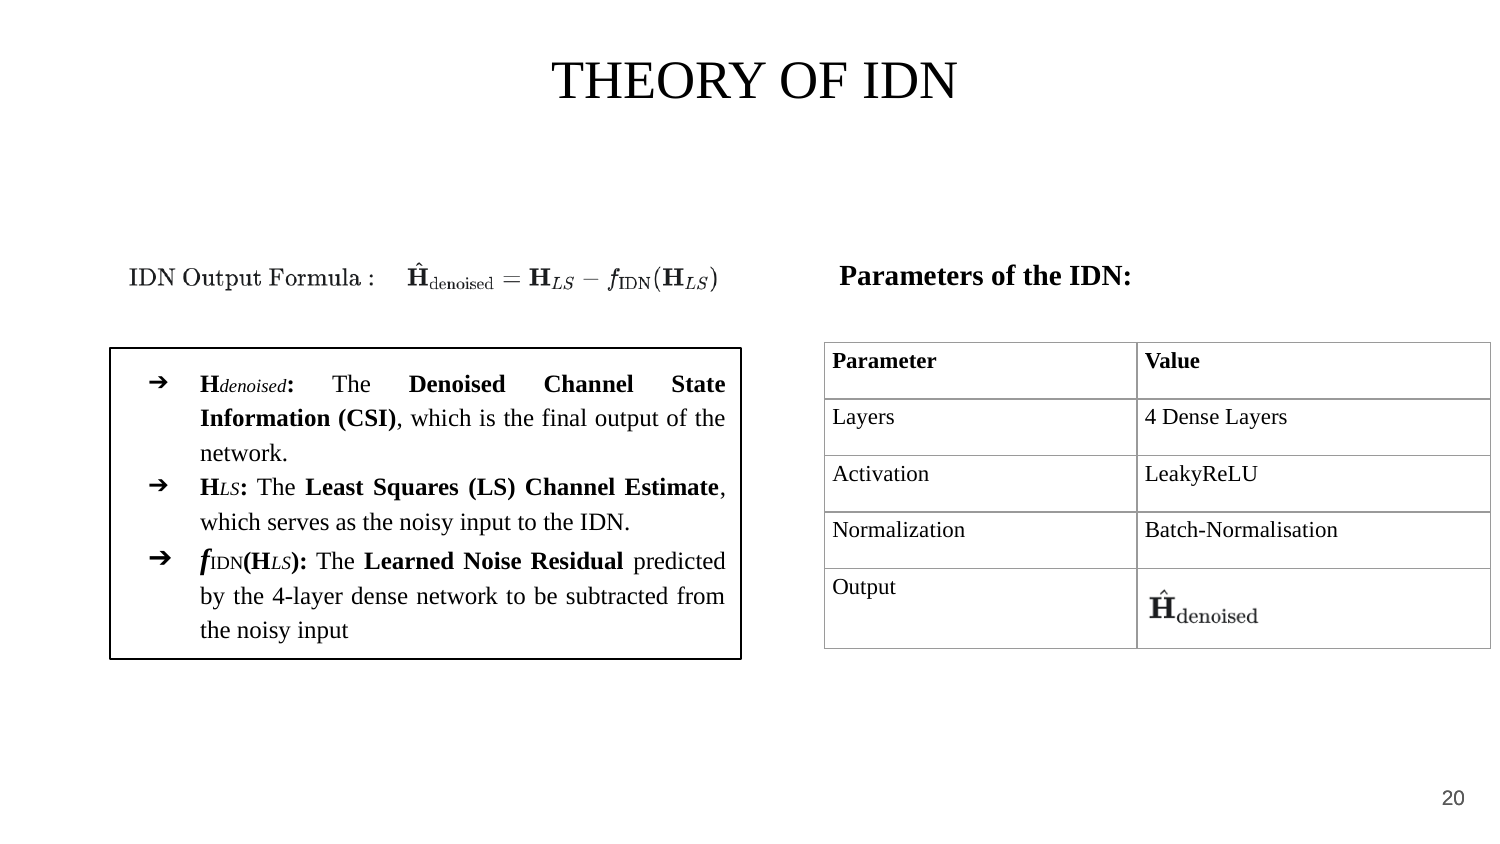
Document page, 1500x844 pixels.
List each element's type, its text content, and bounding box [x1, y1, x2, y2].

text_box THEORY OF IDN [62, 29, 1448, 125]
text_box Parameters of the IDN: [824, 241, 1165, 306]
table_header Value [1138, 343, 1490, 398]
table_cell Normalization [825, 513, 1136, 568]
picture [1143, 577, 1269, 644]
slide_number ‹#› [1389, 764, 1480, 830]
picture [73, 222, 758, 326]
table_cell Output [825, 569, 1136, 648]
table_cell Batch-Normalisation [1138, 513, 1490, 568]
table_cell Activation [825, 456, 1136, 511]
table_cell 4 Dense Layers [1138, 400, 1490, 455]
text_box Hdenoised​: The Denoised Channel State Information (CSI), which is the final output of the network. HLS​: The Least Squares (LS) Channel Estimate, which serves as the noisy input to the IDN. fIDN​(HLS​): The Learned Noise Residual predicted by the 4-layer dense network to be subtracted from the noisy input [110, 347, 741, 659]
table_cell LeakyReLU [1138, 456, 1490, 511]
table_cell [1138, 569, 1490, 648]
table_header Parameter [825, 343, 1136, 398]
table_cell Layers [825, 400, 1136, 455]
